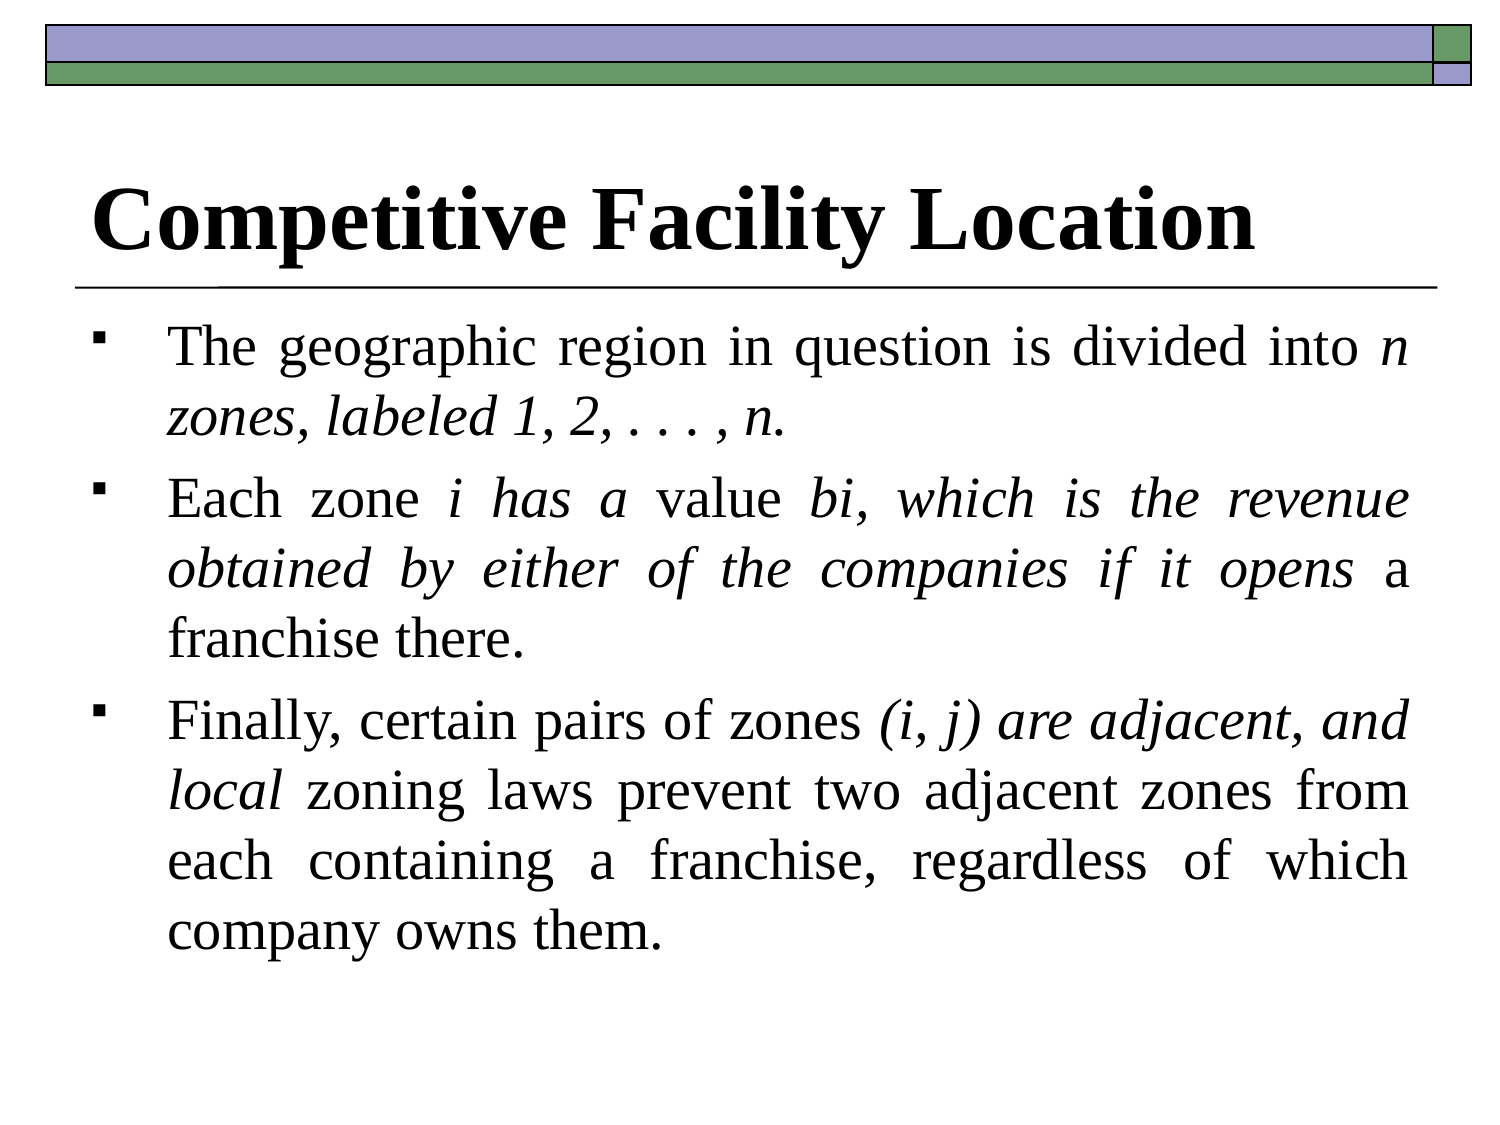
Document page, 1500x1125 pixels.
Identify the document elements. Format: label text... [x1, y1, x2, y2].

list The geographic region in question is divided into n zones, labeled 1, 2, . . . , n. Each zone i has a value bi, which is the revenue obtained by either of the companies if it opens a franchise there. Finally, certain pairs of zones (i, j) are adjacent, and local zoning laws prevent two adjacent zones from each containing a franchise, regardless of which company owns them. [74, 299, 1426, 1125]
title Competitive Facility Location [74, 87, 1426, 276]
